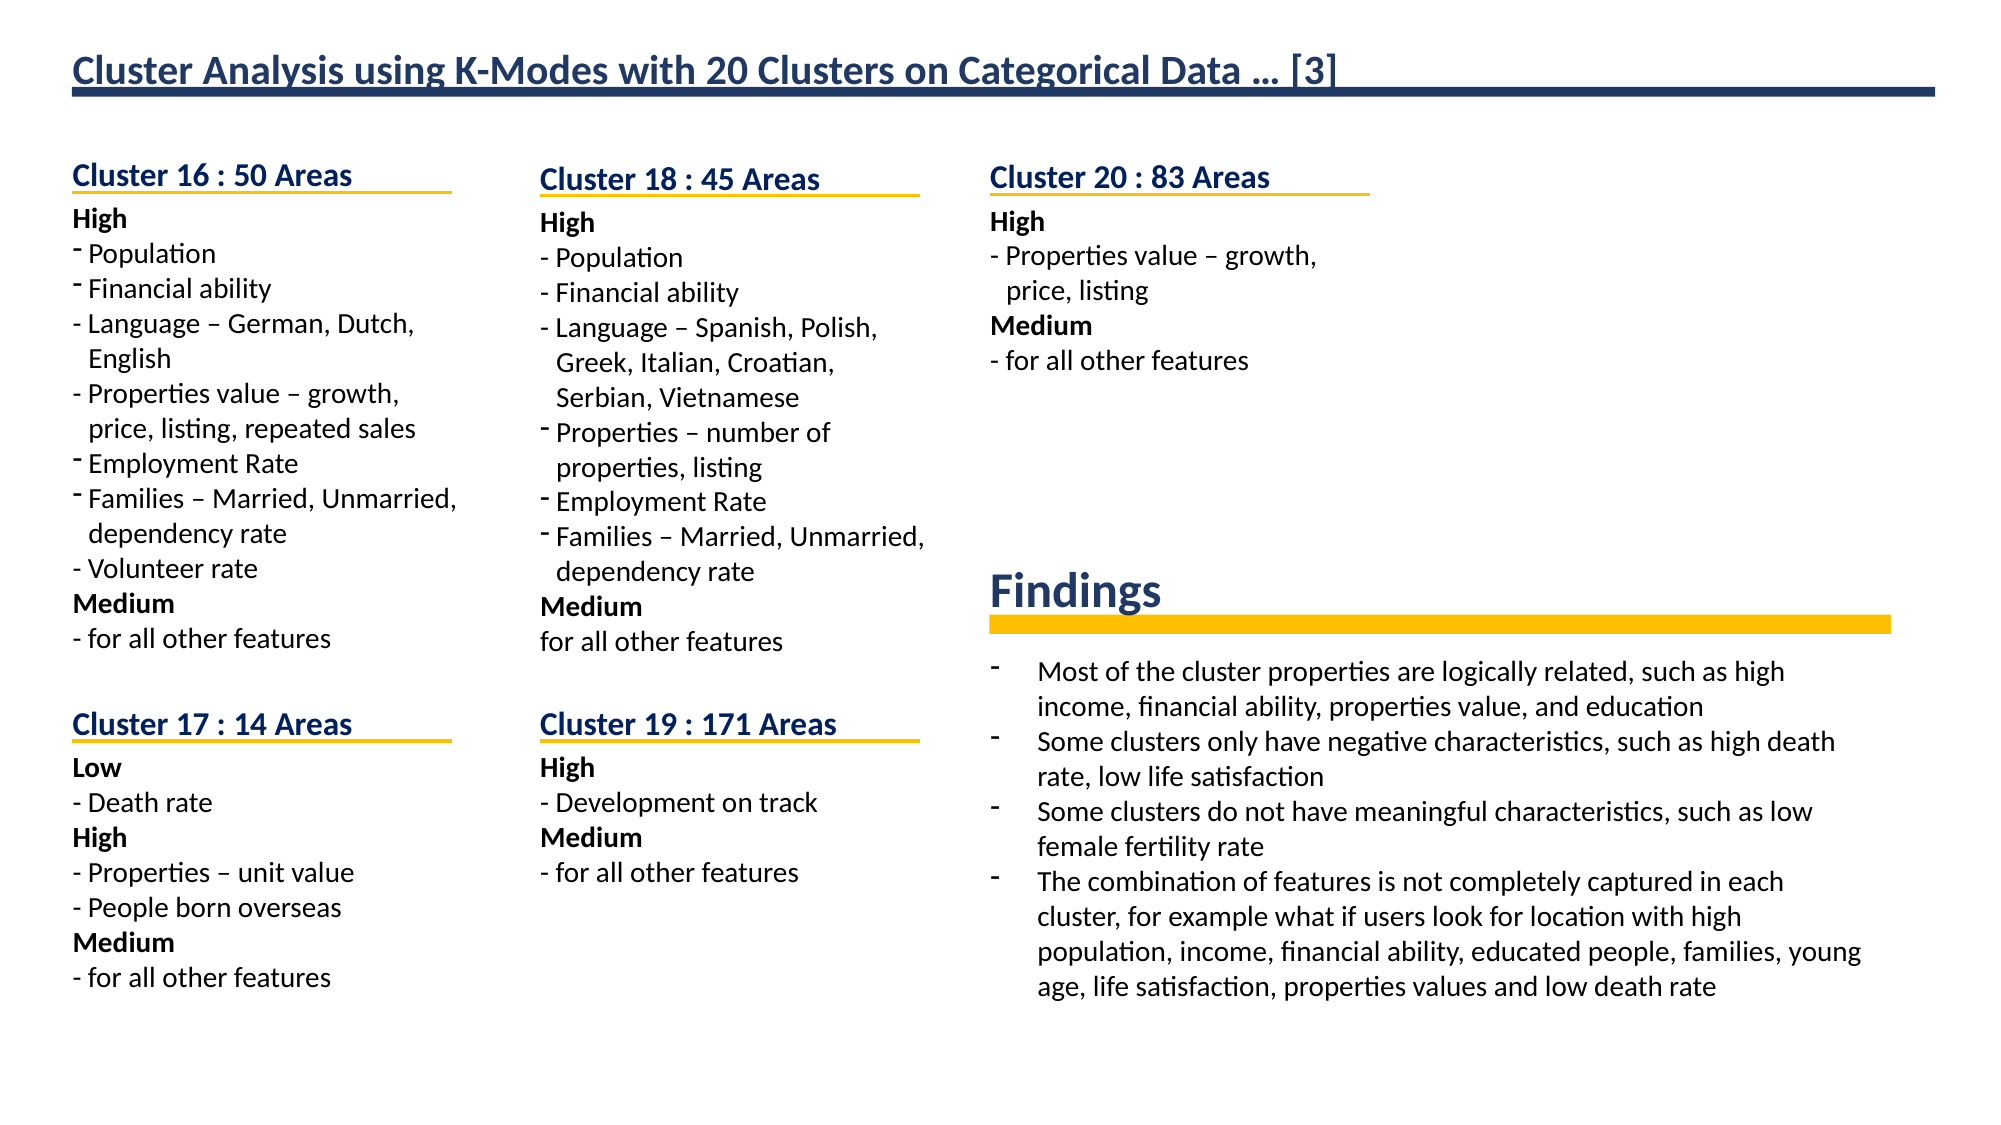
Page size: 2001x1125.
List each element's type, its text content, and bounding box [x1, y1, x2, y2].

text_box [975, 148, 1392, 387]
text_box Most of the cluster properties are logically related, such as high income, financial ability, properties value, and education Some clusters only have negative characteristics, such as high death rate, low life satisfaction Some clusters do not have meaningful characteristics, such as low female fertility rate The combination of features is not completely captured in each cluster, for example what if users look for location with high population, income, financial ability, educated people, families, young age, life satisfaction, properties values and low death rate [975, 645, 1878, 1010]
text_box [988, 614, 1892, 635]
text_box Findings [975, 550, 1696, 634]
text_box [71, 86, 1936, 98]
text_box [525, 149, 942, 671]
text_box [57, 146, 474, 667]
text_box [525, 694, 942, 898]
text_box Cluster Analysis using K-Modes with 20 Clusters on Categorical Data … [3] [57, 35, 1550, 87]
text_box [57, 694, 474, 1004]
